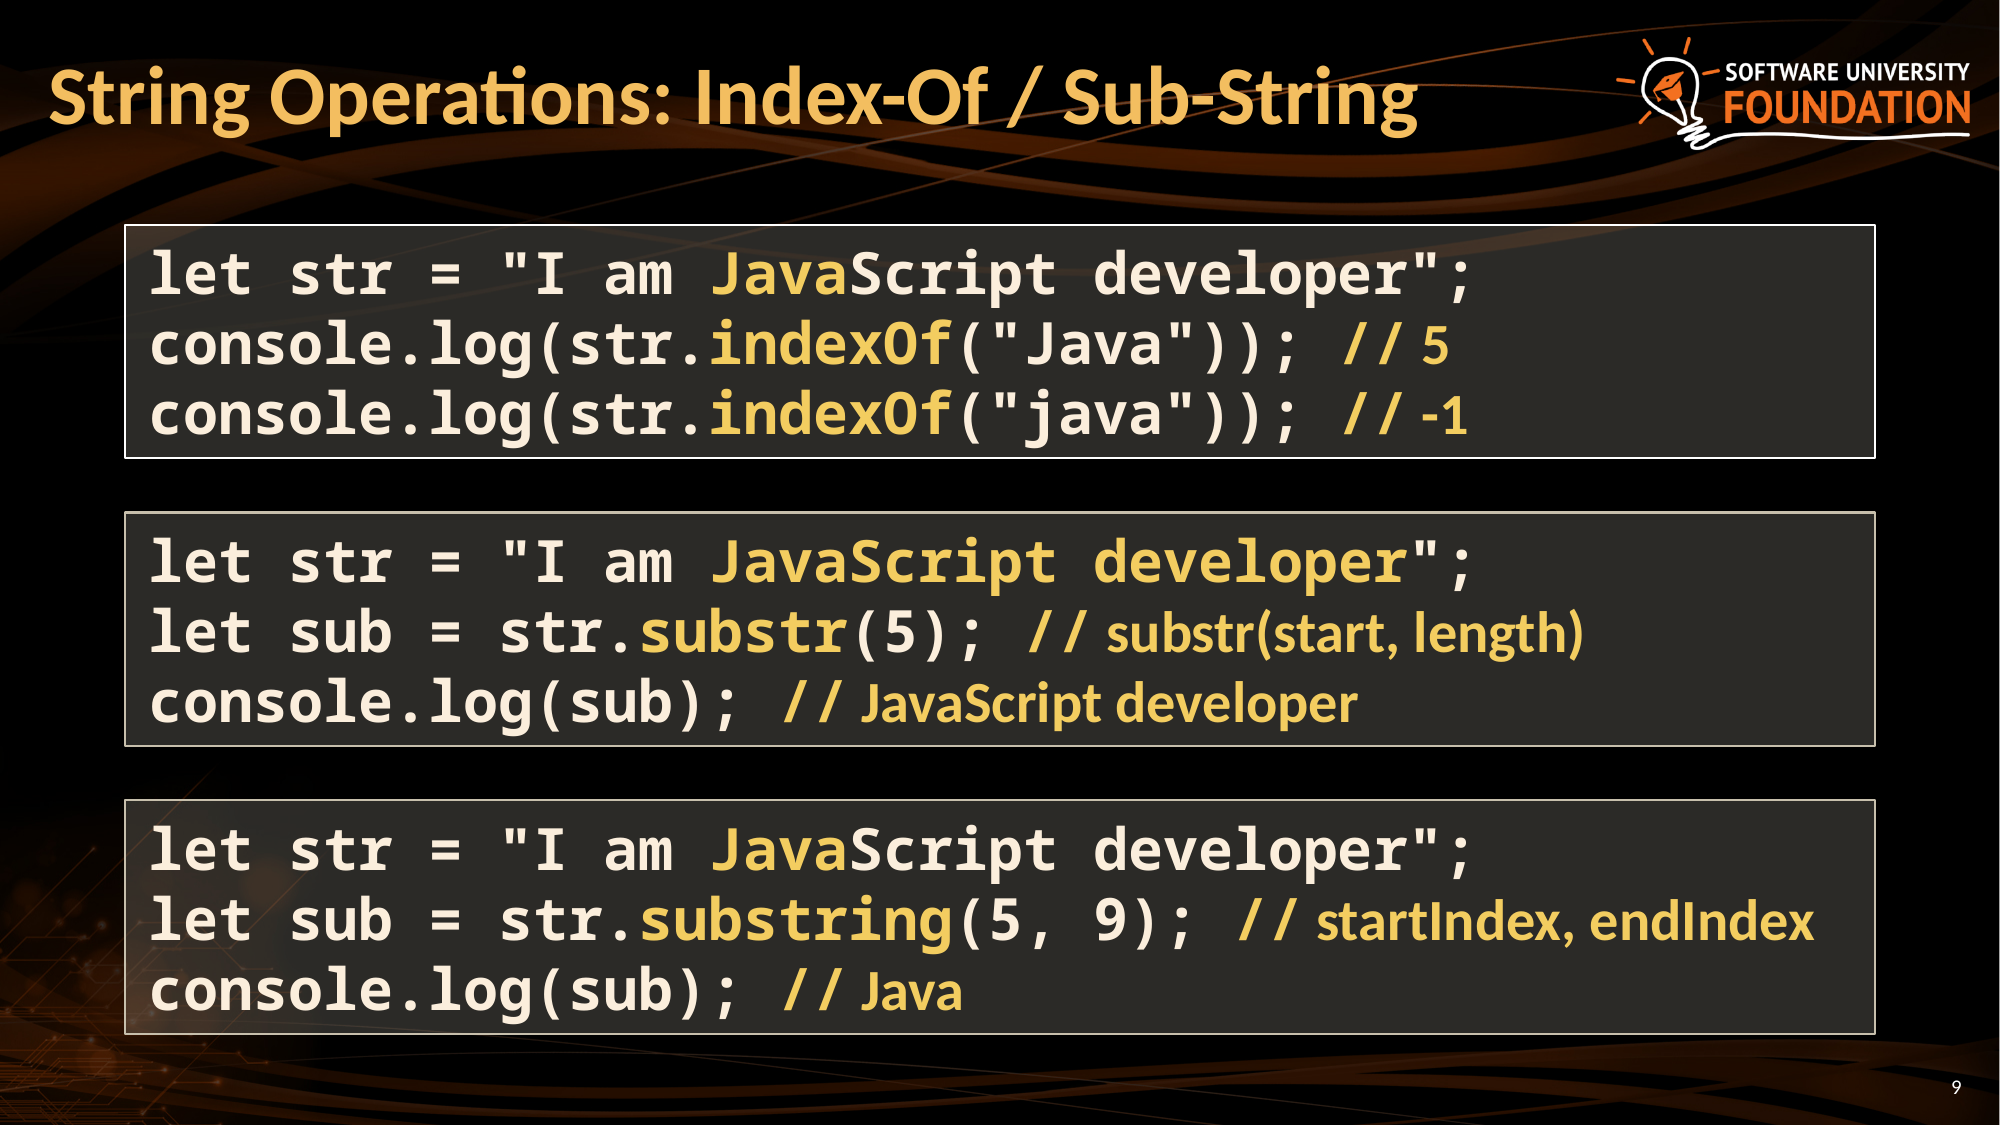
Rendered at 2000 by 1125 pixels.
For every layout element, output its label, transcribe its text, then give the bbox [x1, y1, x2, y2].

text_box let str = "I am JavaScript developer"; console.log(str.indexOf("Java")); // 5 console.log(str.indexOf("java")); // -1 [124, 224, 1875, 459]
slide_number 9 [1897, 1070, 1968, 1103]
picture [0, 0, 2000, 1125]
text_box let str = "I am JavaScript developer"; let sub = str.substring(5, 9); // startIndex, endIndex console.log(sub); // Java [124, 800, 1875, 1034]
text_box let str = "I am JavaScript developer"; let sub = str.substr(5); // substr(start, length) console.log(sub); // JavaScript developer [124, 512, 1875, 746]
title String Operations: Index-Of / Sub-String [30, 6, 1602, 189]
